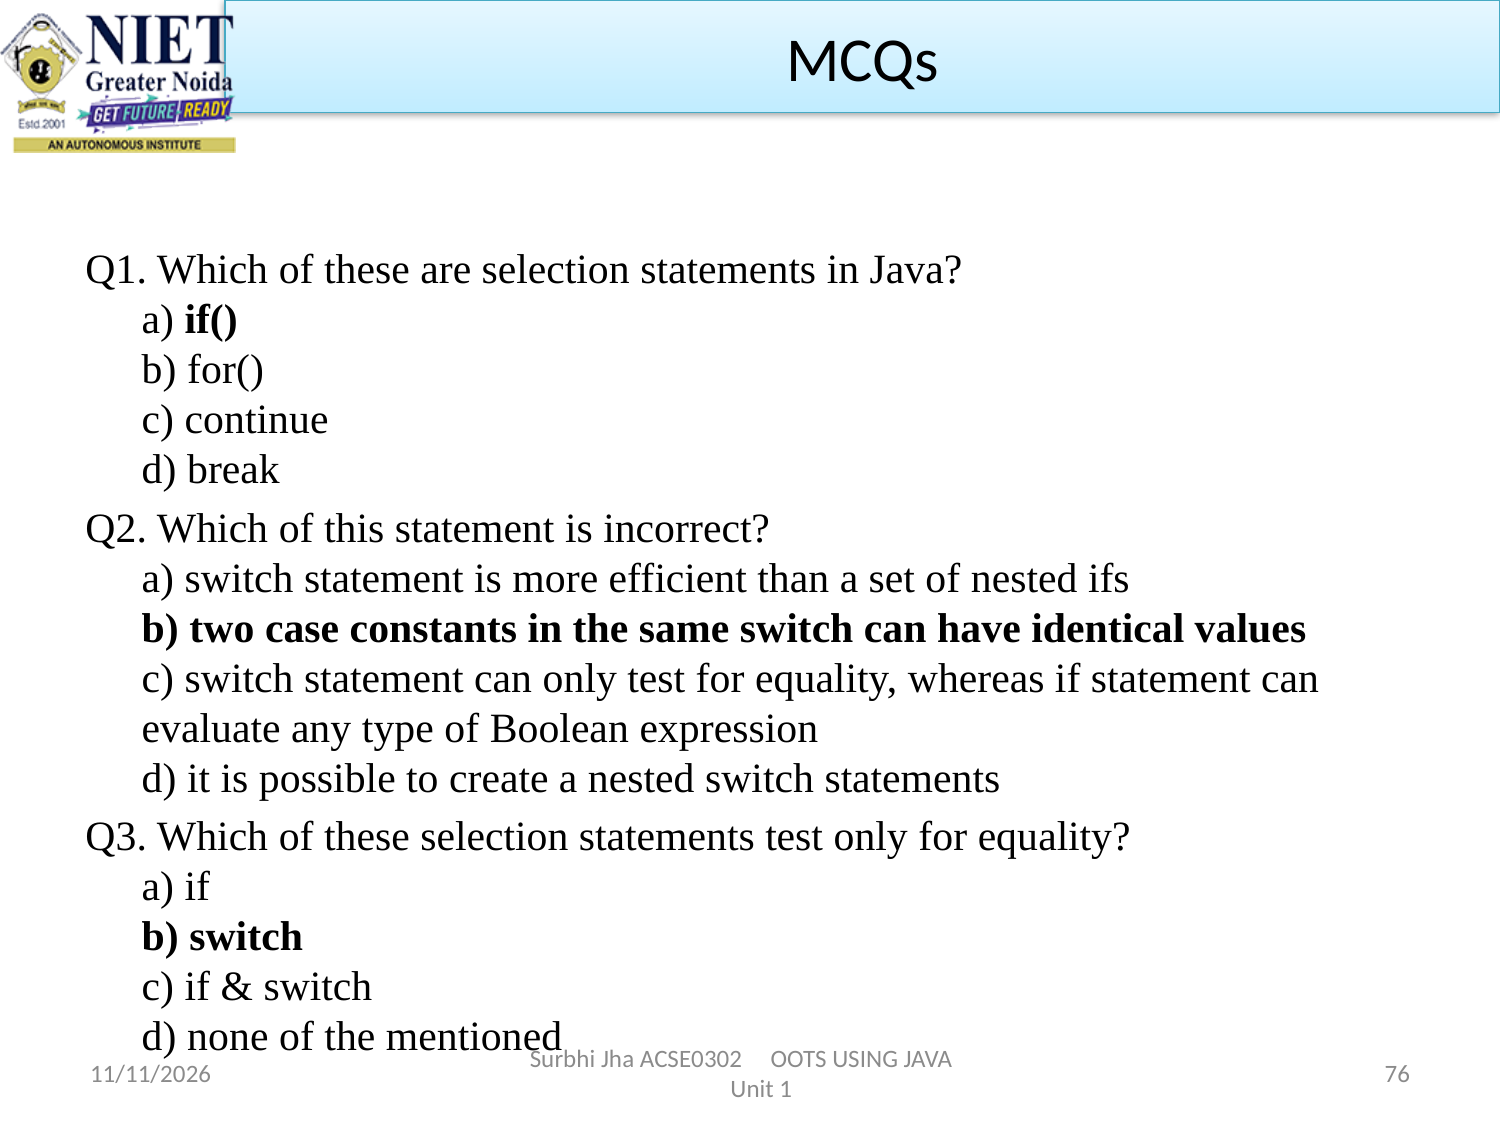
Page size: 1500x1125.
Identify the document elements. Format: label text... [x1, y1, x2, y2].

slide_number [75, 1042, 425, 1103]
footer Surbhi Jha ACSE0302 OOTS USING JAVA Unit 1 [512, 1042, 988, 1103]
slide_number 76 [1074, 1042, 1425, 1103]
list Q1. Which of these are selection statements in Java? a) if() b) for() c) continue d) break Q2. Which of this statement is incorrect? a) switch statement is more efficient than a set of nested ifs b) two case constants in the same switch can have identical values c) switch statement can only test for equality, whereas if statement can evaluate any type of Boolean expression d) it is possible to create a nested switch statements Q3. Which of these selection statements test only for equality? a) if b) switch c) if & switch d) none of the mentioned [70, 234, 1421, 977]
text_box MCQs [224, 0, 1500, 113]
picture [0, 13, 237, 153]
